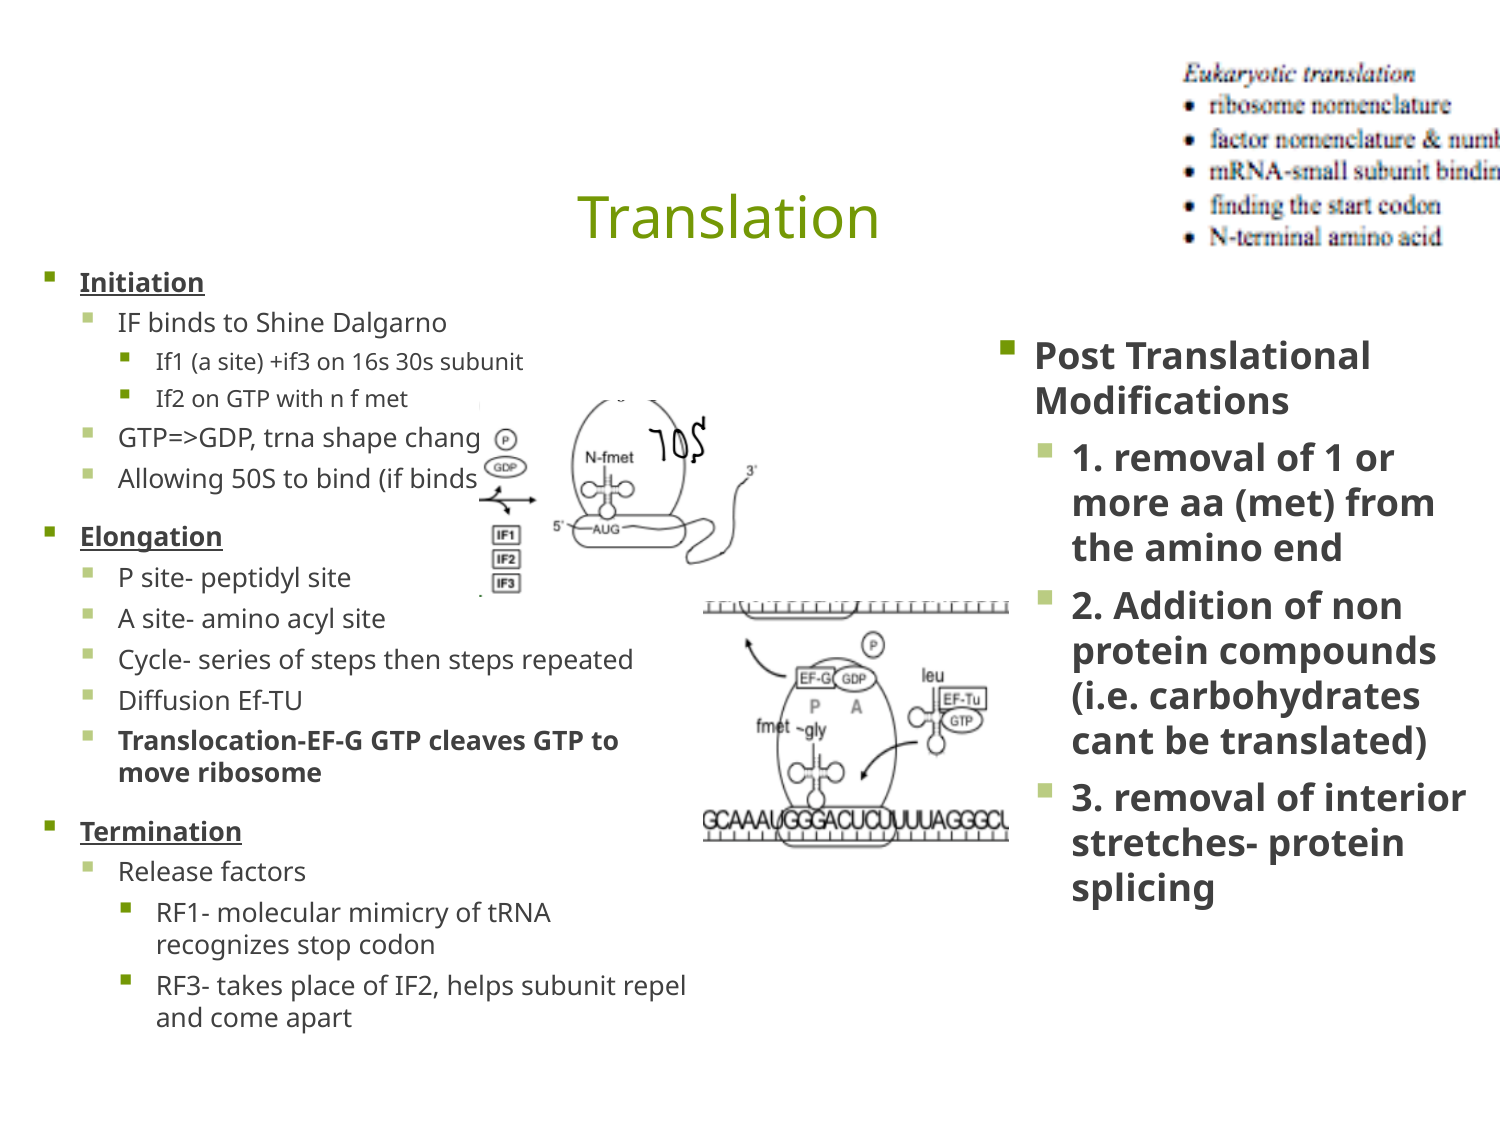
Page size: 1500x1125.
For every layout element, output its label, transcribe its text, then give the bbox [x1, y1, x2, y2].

picture [479, 399, 779, 598]
text_box Initiation IF binds to Shine Dalgarno If1 (a site) +if3 on 16s 30s subunit If2 on GTP with n f met GTP=>GDP, trna shape change Allowing 50S to bind (if binds and dissociates) Elongation P site- peptidyl site A site- amino acyl site Cycle- series of steps then steps repeated Diffusion Ef-TU Translocation-EF-G GTP cleaves GTP to move ribosome Termination Release factors RF1- molecular mimicry of tRNA recognizes stop codon RF3- takes place of IF2, helps subunit repel and come apart [26, 257, 704, 1080]
picture [1172, 60, 1500, 259]
list Post Translational Modifications 1. removal of 1 or more aa (met) from the amino end 2. Addition of non protein compounds (i.e. carbohydrates cant be translated) 3. removal of interior stretches- protein splicing [981, 324, 1500, 998]
title Translation [562, 112, 1172, 258]
picture [703, 601, 1009, 862]
